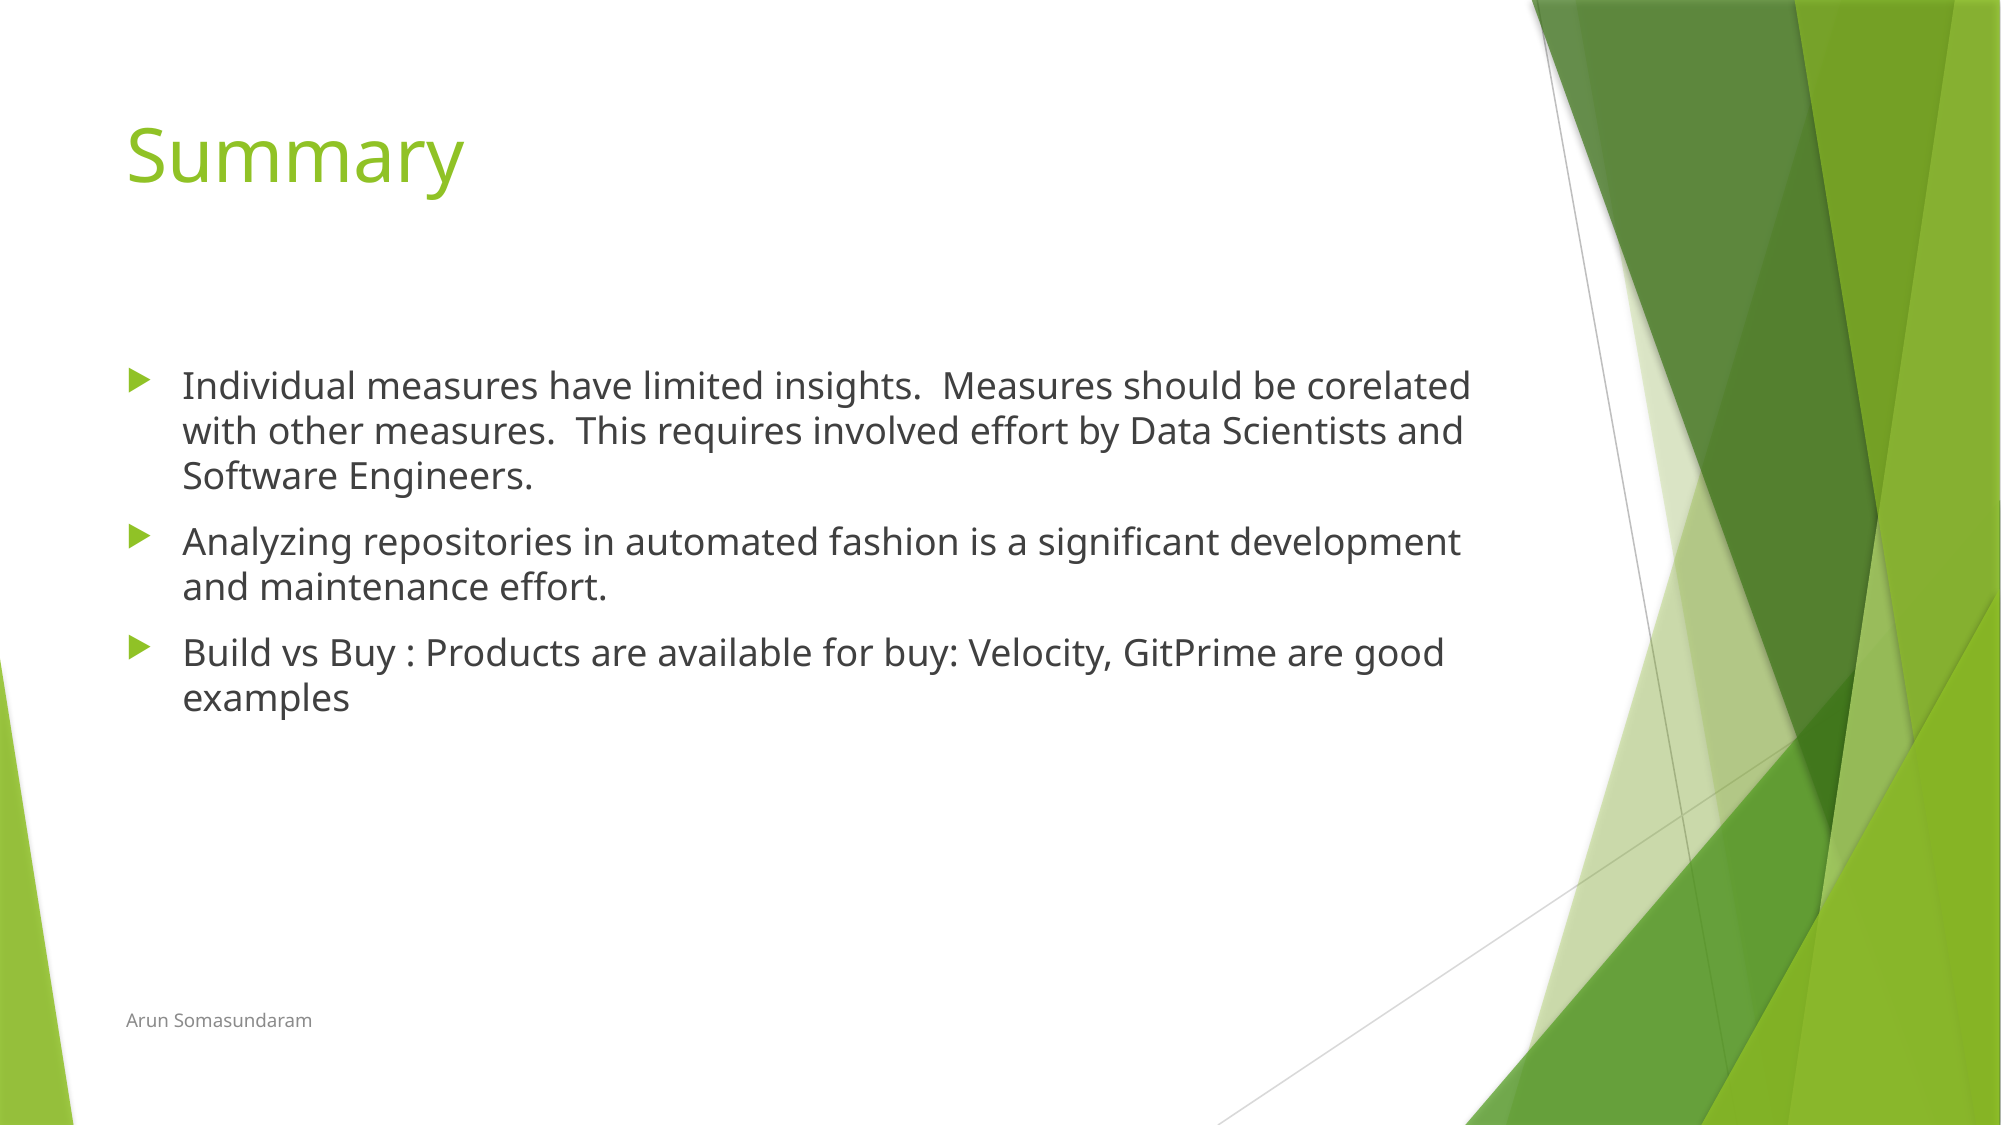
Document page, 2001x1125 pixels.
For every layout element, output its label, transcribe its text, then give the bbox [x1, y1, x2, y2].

footer Arun Somasundaram [111, 991, 1145, 1051]
list Individual measures have limited insights. Measures should be corelated with other measures. This requires involved effort by Data Scientists and Software Engineers. Analyzing repositories in automated fashion is a significant development and maintenance effort. Build vs Buy : Products are available for buy: Velocity, GitPrime are good examples [111, 354, 1522, 992]
title Summary [111, 99, 1522, 317]
